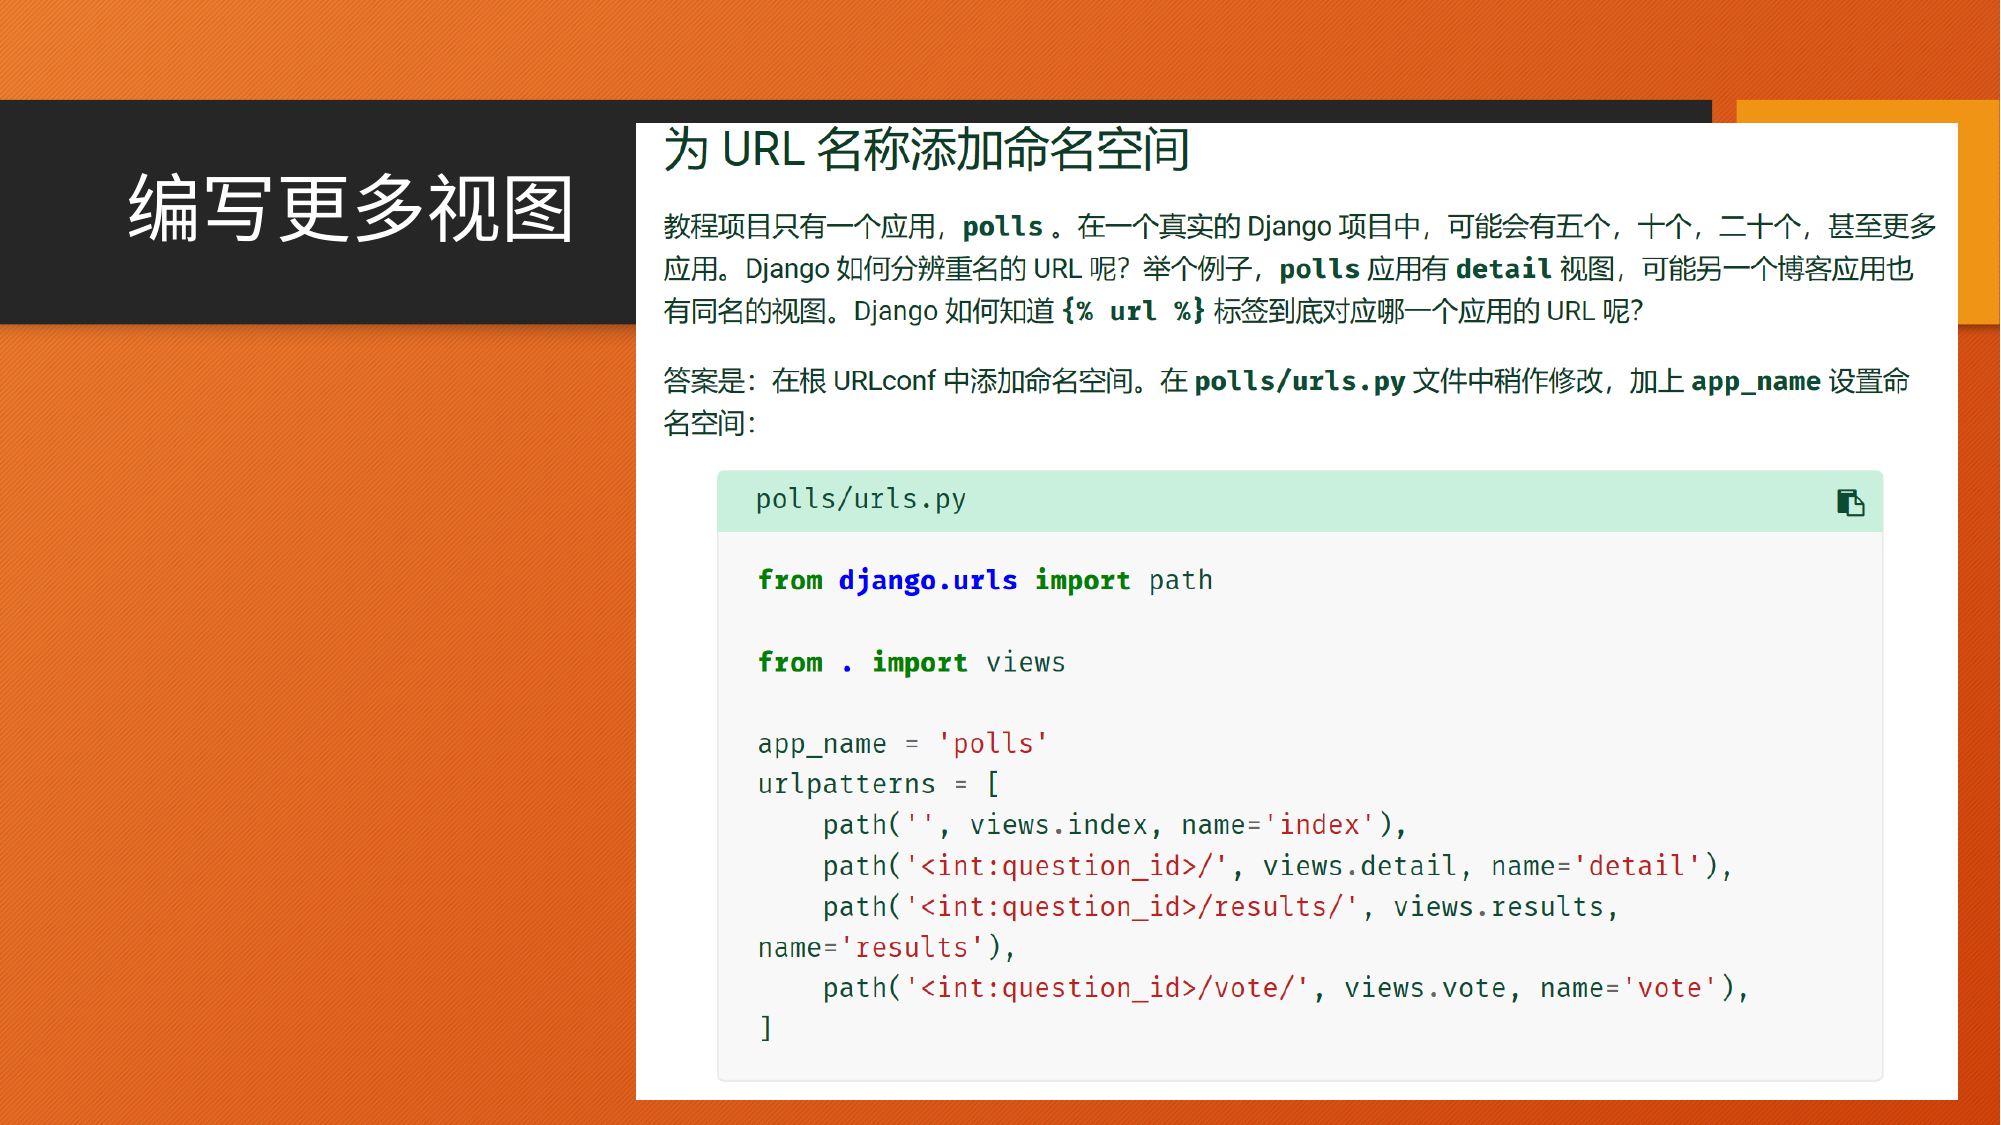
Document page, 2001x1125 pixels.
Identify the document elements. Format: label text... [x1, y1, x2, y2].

picture [0, 123, 2000, 1100]
title 编写更多视图 [111, 123, 636, 301]
